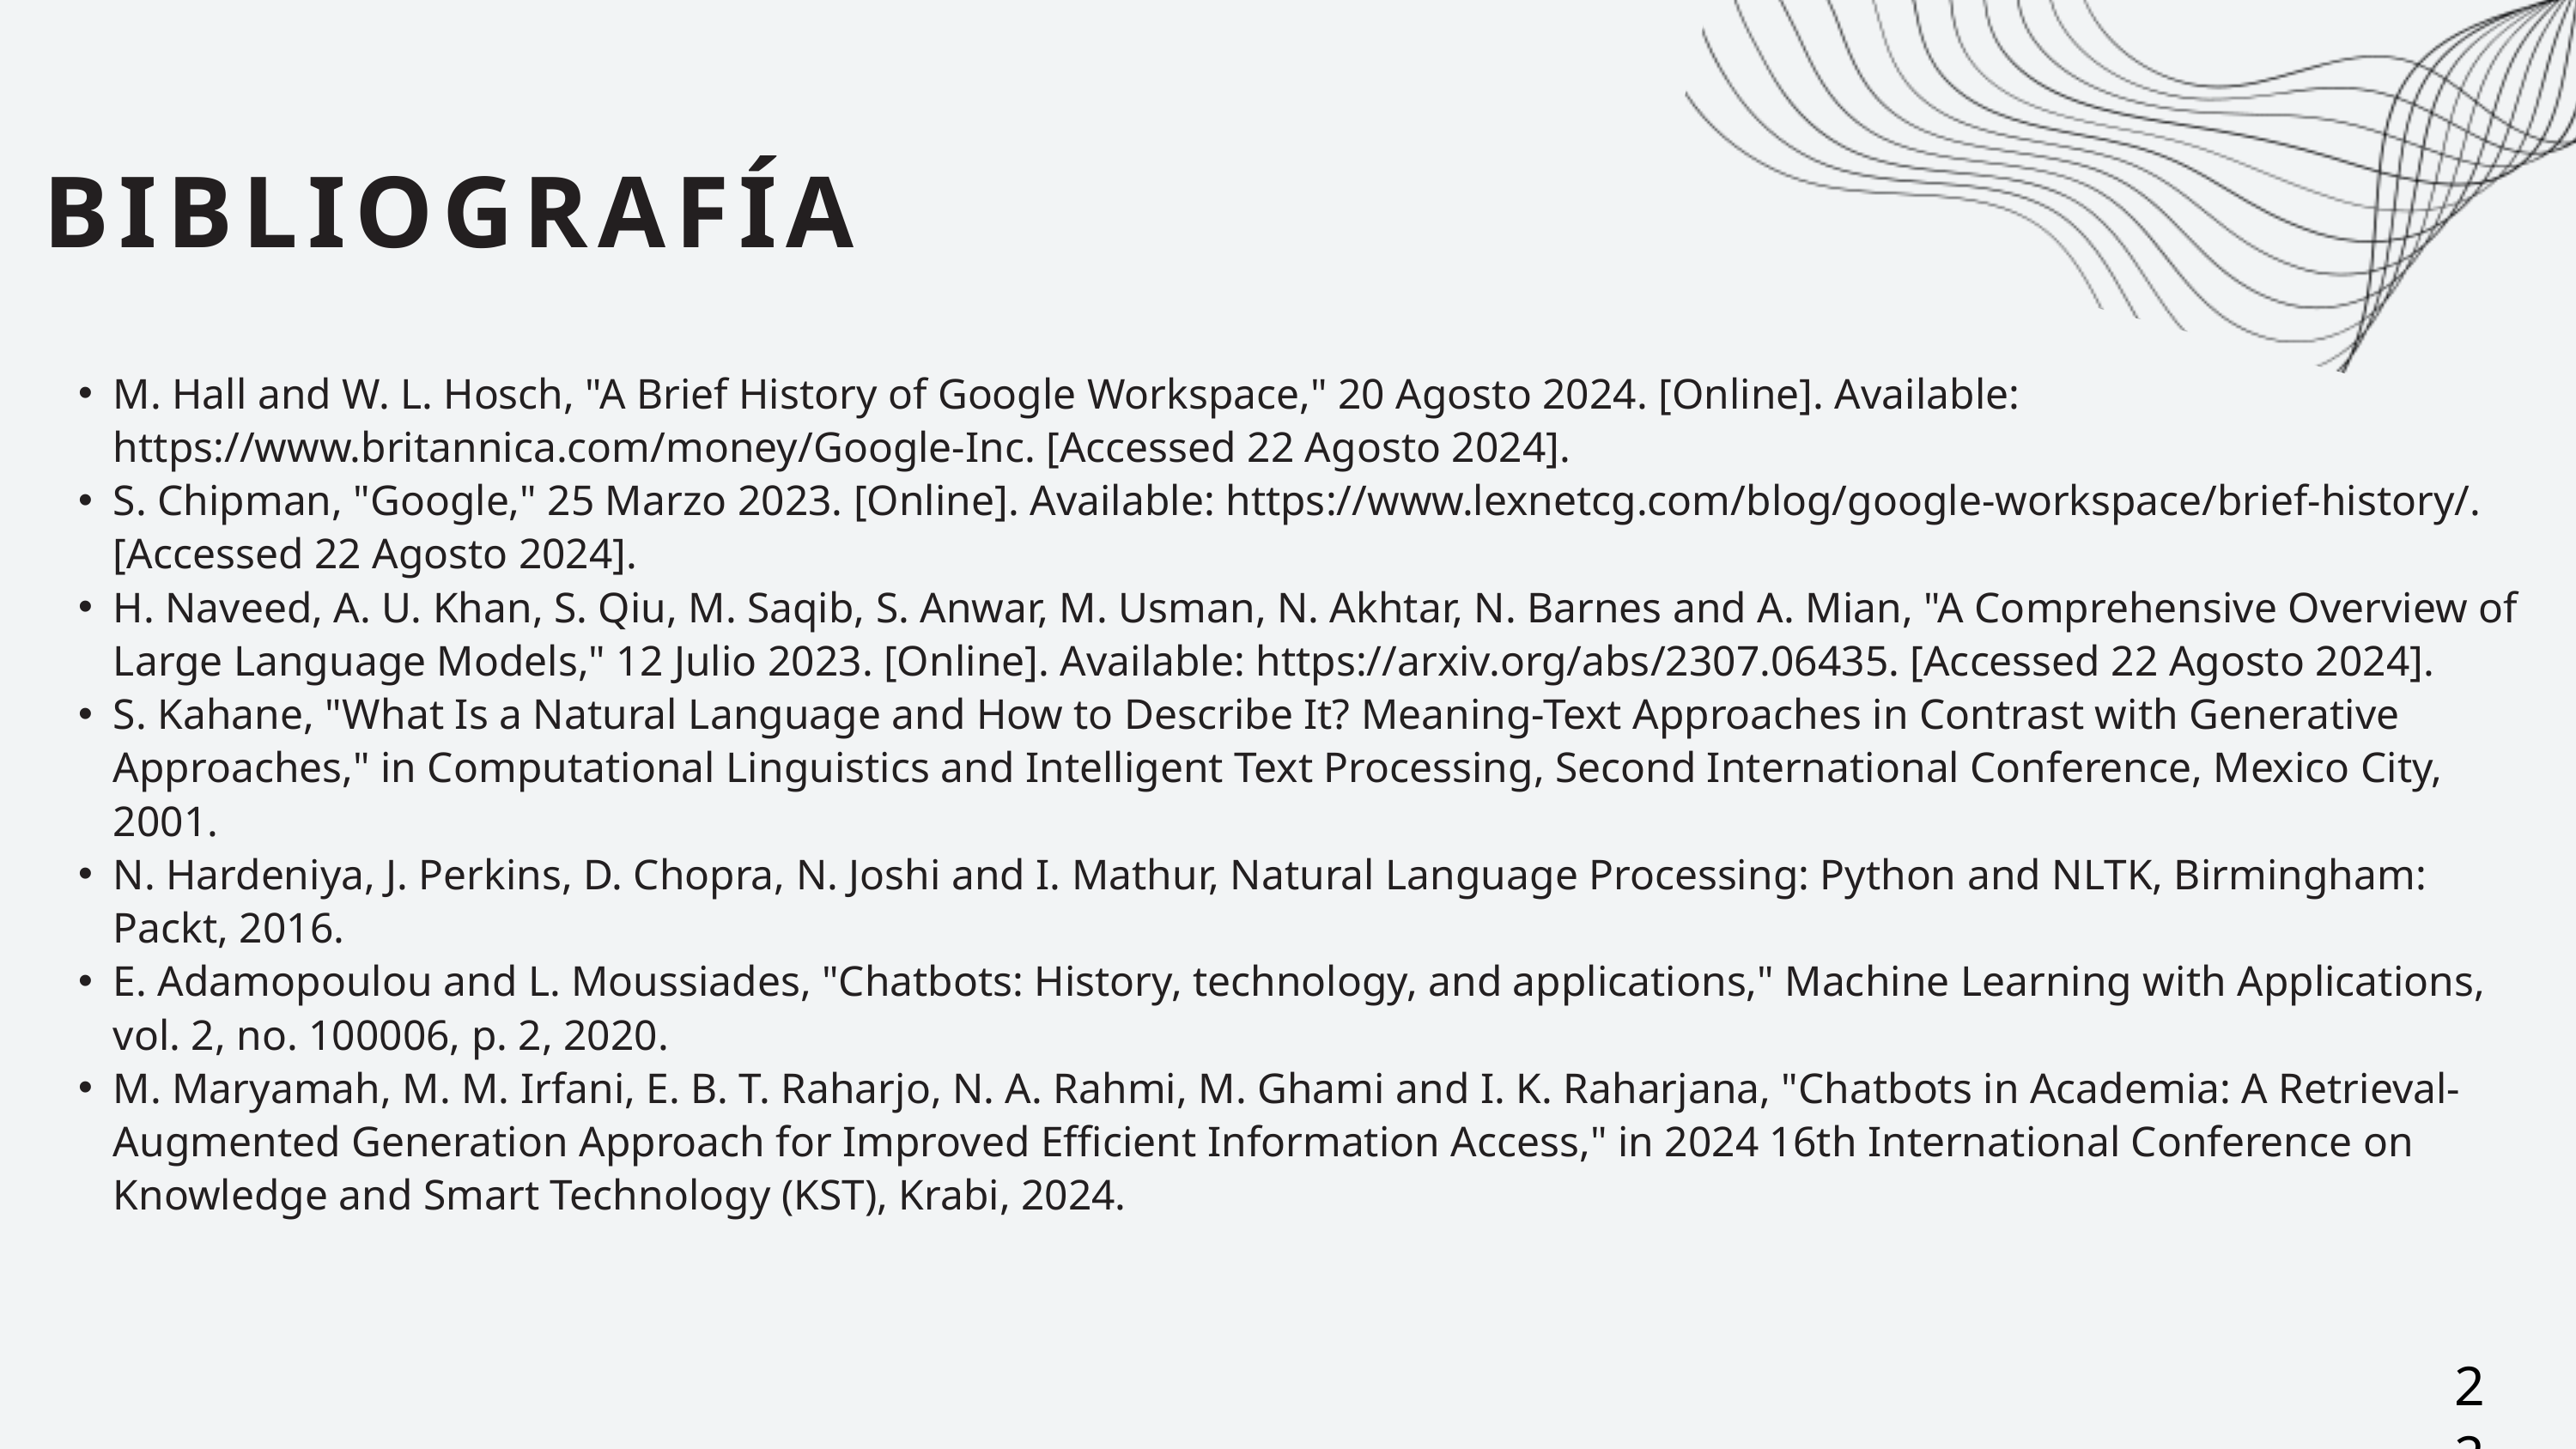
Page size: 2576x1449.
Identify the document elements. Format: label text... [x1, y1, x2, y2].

text_box 22 [2444, 1346, 2496, 1449]
text_box [1675, 0, 2576, 435]
text_box BIBLIOGRAFÍA [43, 131, 1865, 268]
text_box M. Hall and W. L. Hosch, "A Brief History of Google Workspace," 20 Agosto 2024. [Online]. Available: https://www.britannica.com/money/Google-Inc. [Accessed 22 Agosto 2024]. S. Chipman, "Google," 25 Marzo 2023. [Online]. Available: https://www.lexnetcg.com/blog/google-workspace/brief-history/. [Accessed 22 Agosto 2024]. H. Naveed, A. U. Khan, S. Qiu, M. Saqib, S. Anwar, M. Usman, N. Akhtar, N. Barnes and A. Mian, "A Comprehensive Overview of Large Language Models," 12 Julio 2023. [Online]. Available: https://arxiv.org/abs/2307.06435. [Accessed 22 Agosto 2024]. S. Kahane, "What Is a Natural Language and How to Describe It? Meaning-Text Approaches in Contrast with Generative Approaches," in Computational Linguistics and Intelligent Text Processing, Second International Conference, Mexico City, 2001. N. Hardeniya, J. Perkins, D. Chopra, N. Joshi and I. Mathur, Natural Language Processing: Python and NLTK, Birmingham: Packt, 2016. E. Adamopoulou and L. Moussiades, "Chatbots: History, technology, and applications," Machine Learning with Applications, vol. 2, no. 100006, p. 2, 2020. M. Maryamah, M. M. Irfani, E. B. T. Raharjo, N. A. Rahmi, M. Ghami and I. K. Raharjana, "Chatbots in Academia: A Retrieval-Augmented Generation Approach for Improved Efficient Information Access," in 2024 16th International Conference on Knowledge and Smart Technology (KST), Krabi, 2024. [43, 363, 2533, 1272]
